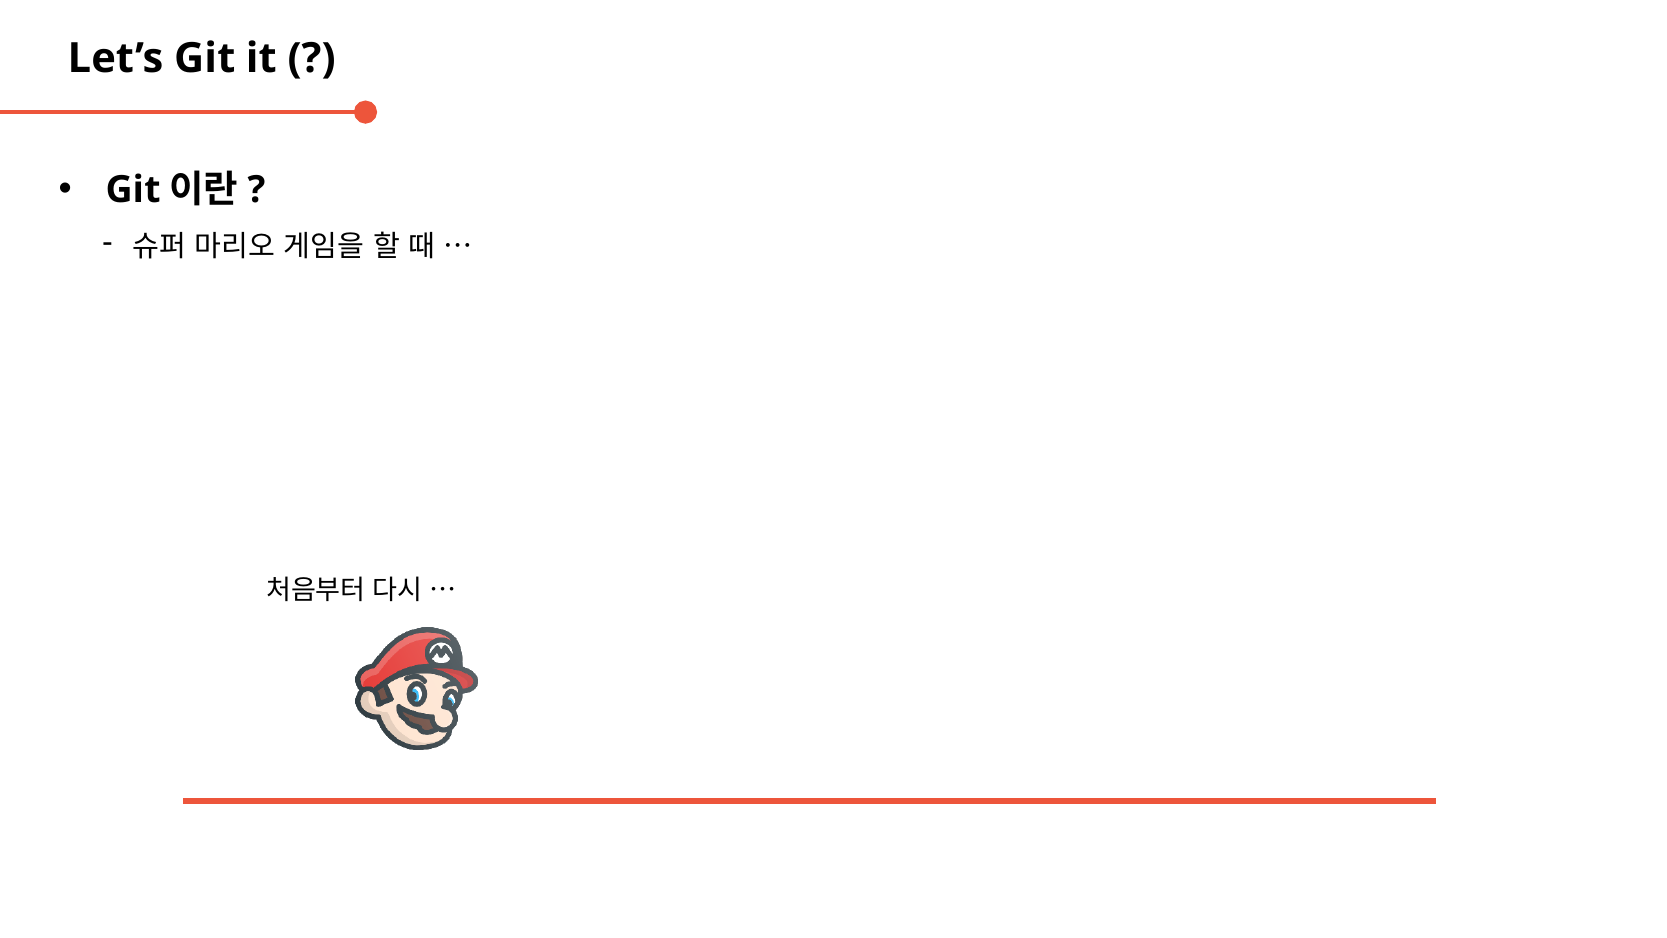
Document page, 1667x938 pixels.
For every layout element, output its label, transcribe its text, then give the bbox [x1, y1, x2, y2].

text_box Git이란? 슈퍼 마리오 게임을 할 때 … [43, 135, 1616, 323]
picture [355, 627, 478, 750]
text_box 처음부터 다시 … [251, 564, 480, 613]
text_box Let’s Git it (?) [52, 23, 964, 88]
